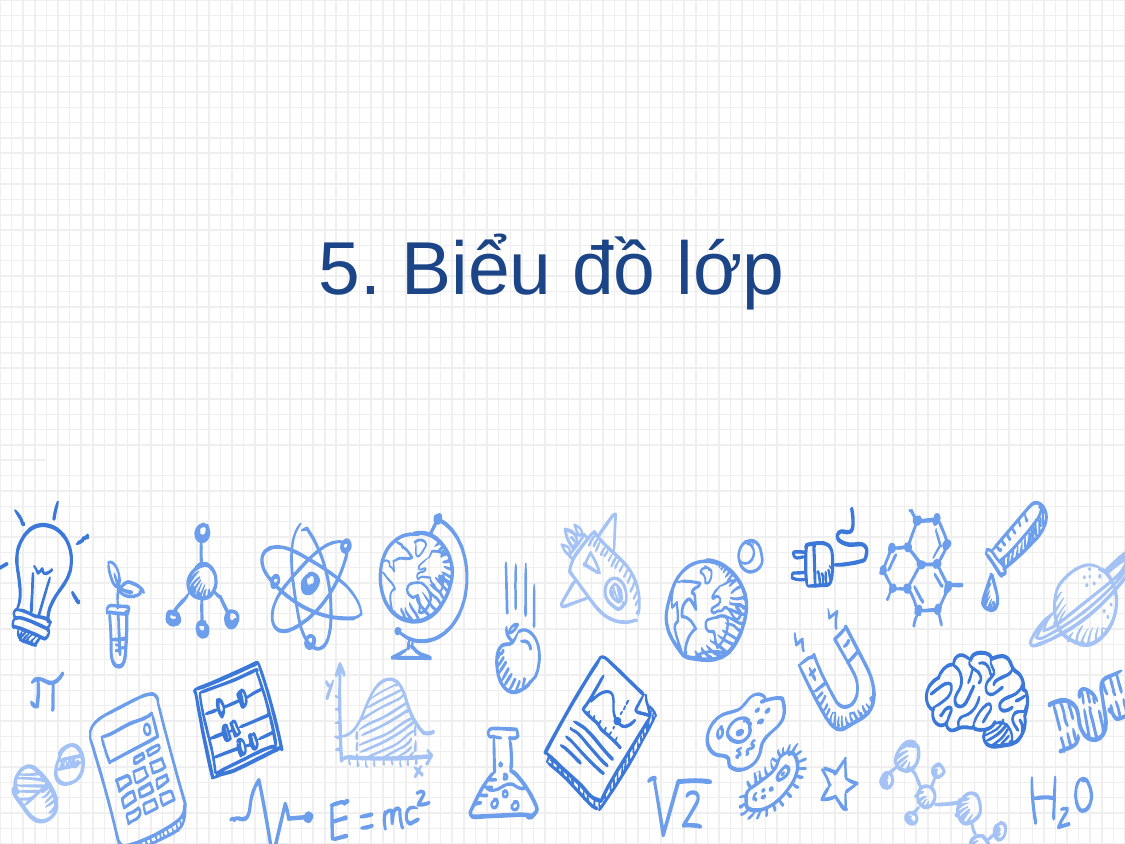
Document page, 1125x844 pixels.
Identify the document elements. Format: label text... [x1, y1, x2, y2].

title 5. Biểu đồ lớp [62, 146, 1041, 338]
